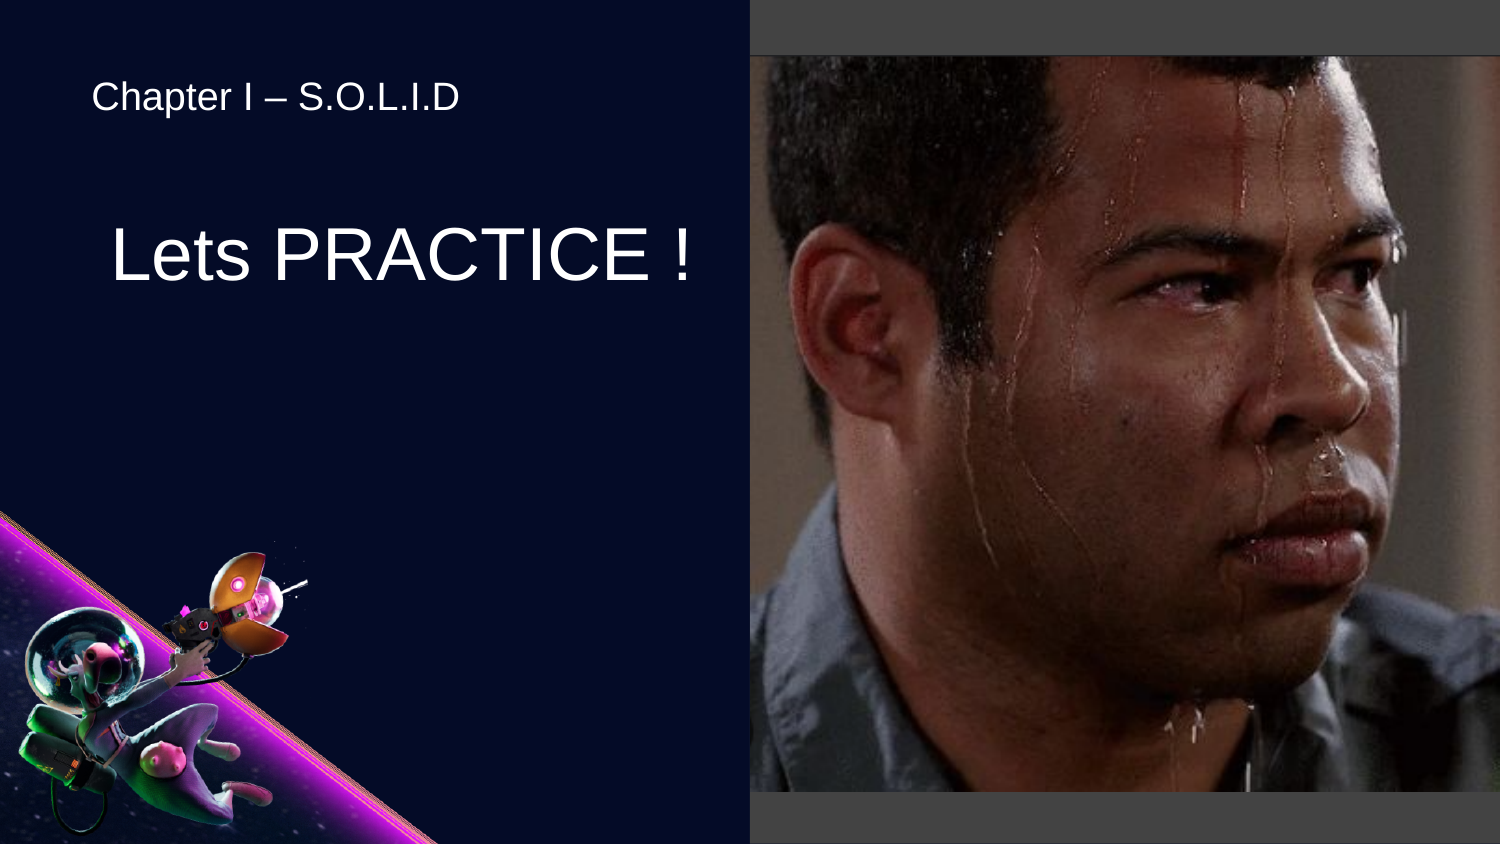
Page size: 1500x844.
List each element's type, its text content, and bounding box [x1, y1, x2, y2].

subtitle Lets PRACTICE ! [76, 190, 740, 561]
picture [0, 0, 1500, 844]
text_box Chapter I – S.O.L.I.D [76, 55, 706, 148]
